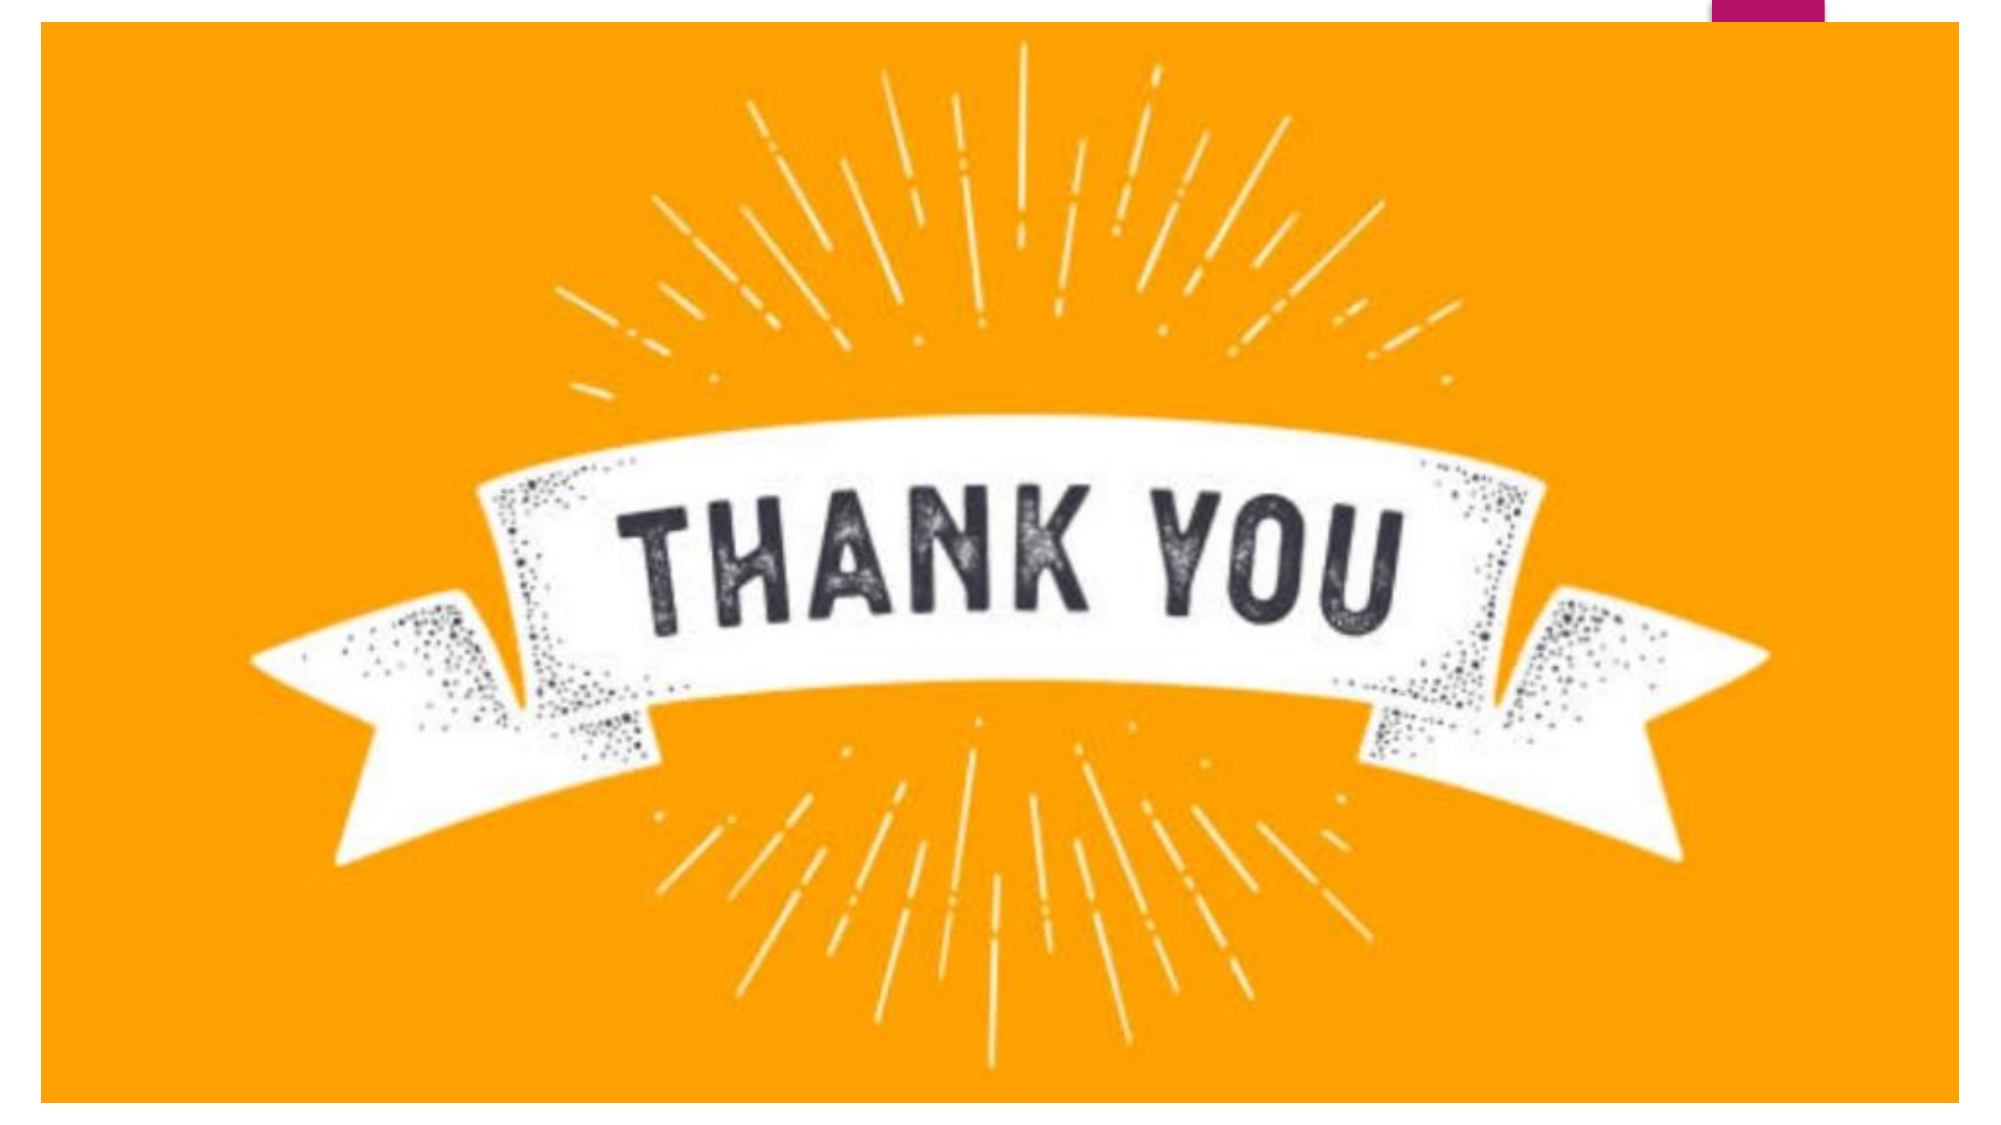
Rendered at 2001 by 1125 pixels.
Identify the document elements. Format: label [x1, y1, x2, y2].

list [40, 22, 1960, 1103]
